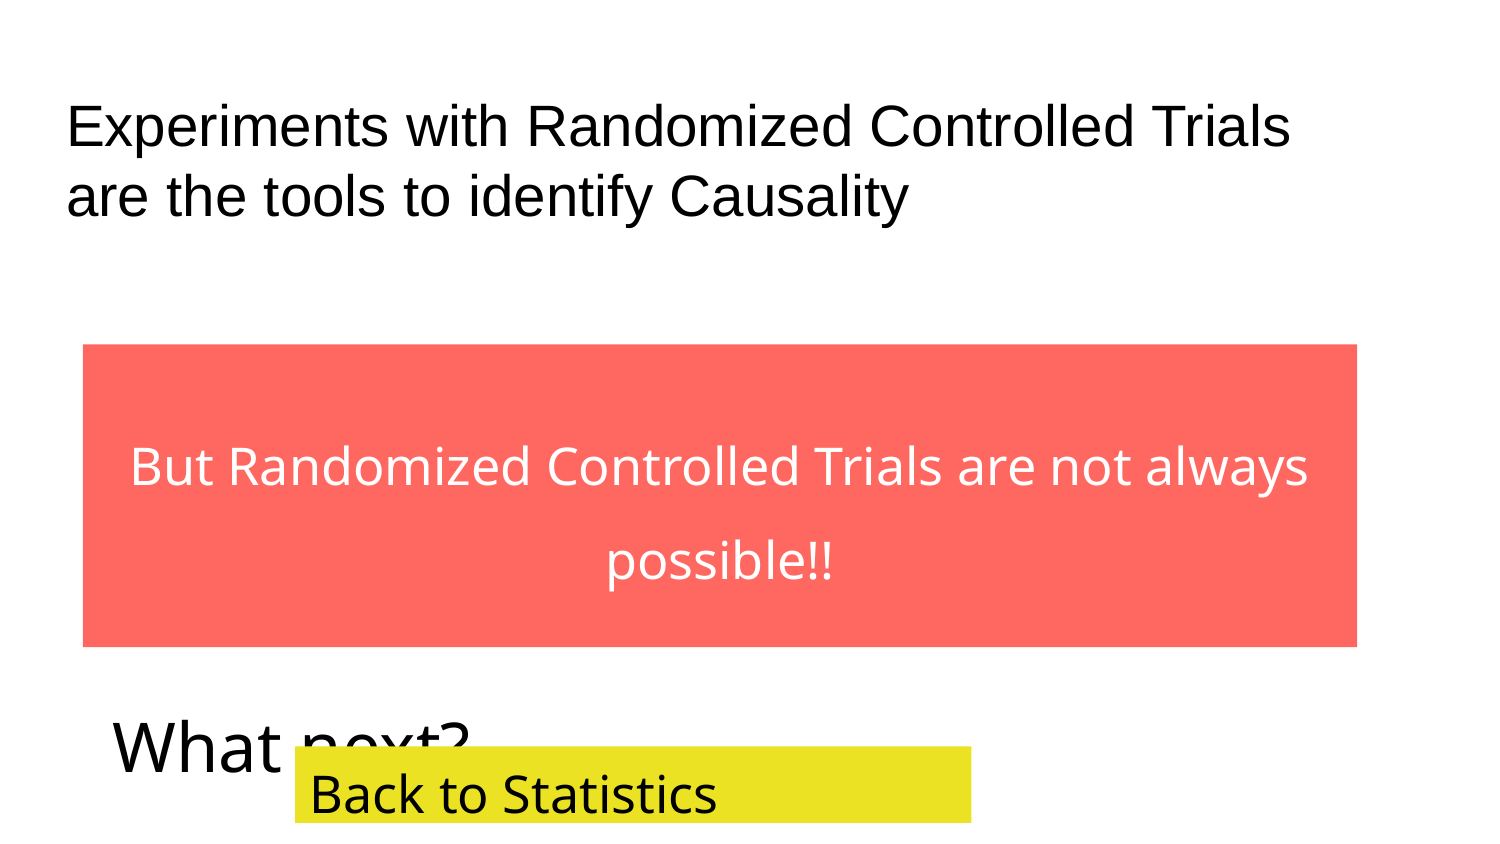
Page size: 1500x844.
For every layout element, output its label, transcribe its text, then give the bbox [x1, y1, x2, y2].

text_box But Randomized Controlled Trials are not always possible!! [82, 344, 1358, 648]
text_box What next? [97, 671, 590, 777]
title Experiments with Randomized Controlled Trials are the tools to identify Causality [51, 72, 1449, 246]
text_box Back to Statistics [295, 746, 972, 823]
